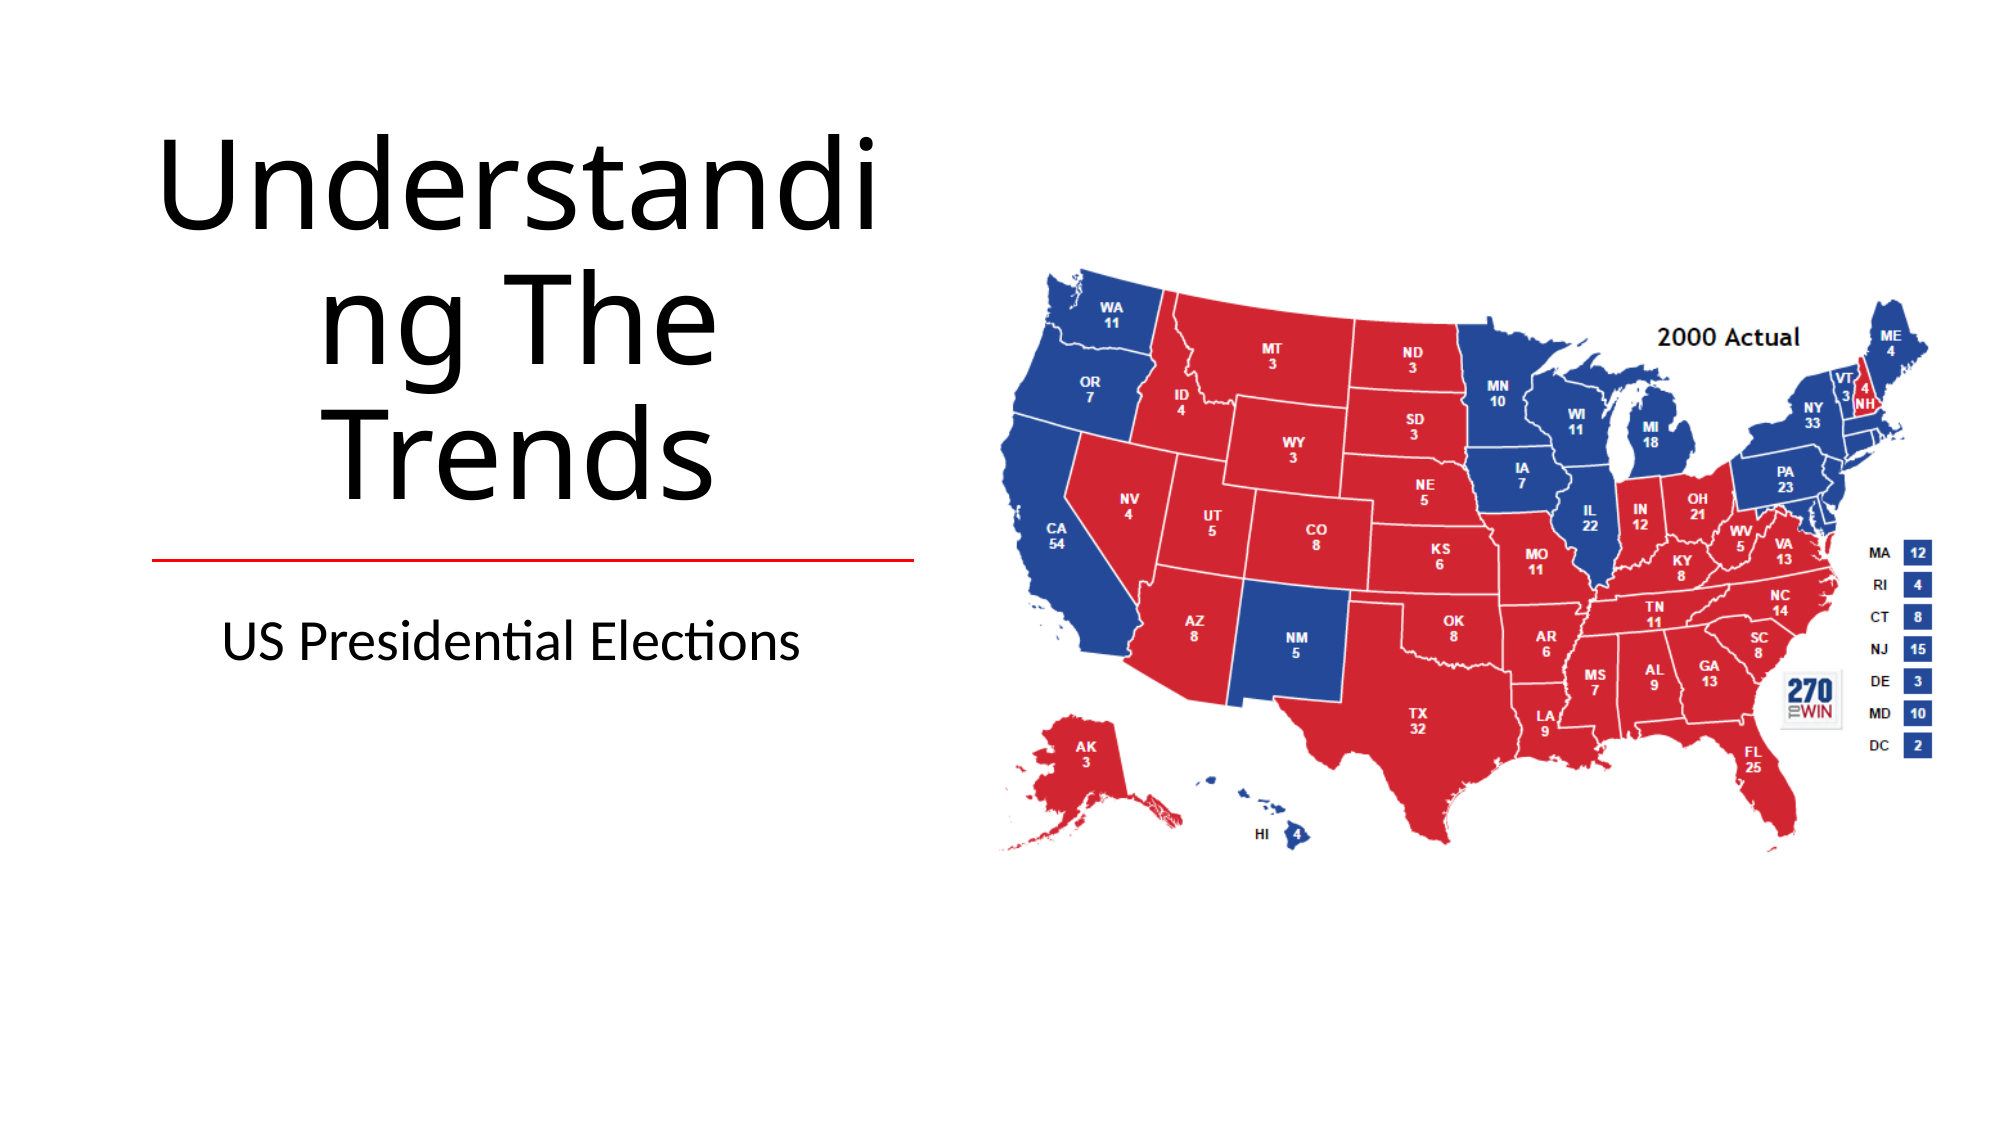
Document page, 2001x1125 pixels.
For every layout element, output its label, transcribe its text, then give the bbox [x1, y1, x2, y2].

picture [999, 265, 1963, 856]
title Understanding The Trends [108, 142, 929, 535]
subtitle US Presidential Elections [108, 603, 915, 690]
